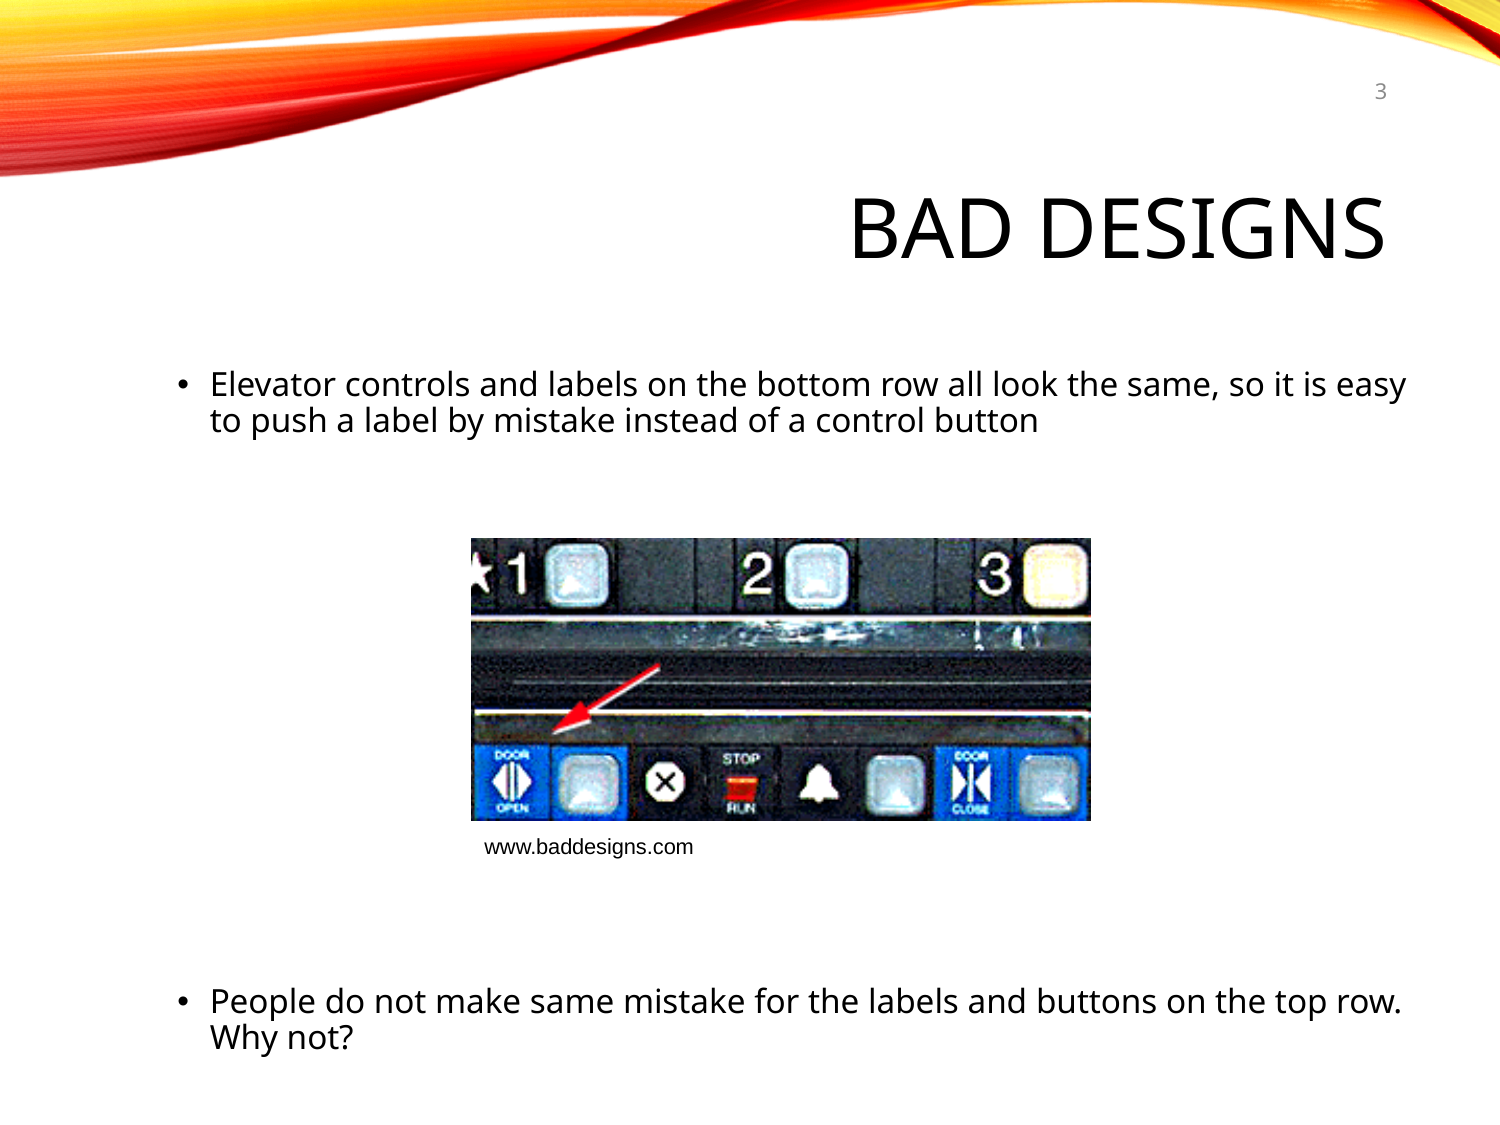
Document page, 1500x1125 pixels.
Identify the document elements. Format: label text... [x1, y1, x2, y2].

title Bad designs [356, 125, 1403, 338]
slide_number 3 [1078, 62, 1403, 123]
list Elevator controls and labels on the bottom row all look the same, so it is easy to push a label by mistake instead of a control button People do not make same mistake for the labels and buttons on the top row. Why not? [97, 360, 1459, 1071]
text_box www.baddesigns.com [469, 825, 710, 867]
picture [471, 538, 1091, 821]
picture [0, 0, 1500, 178]
